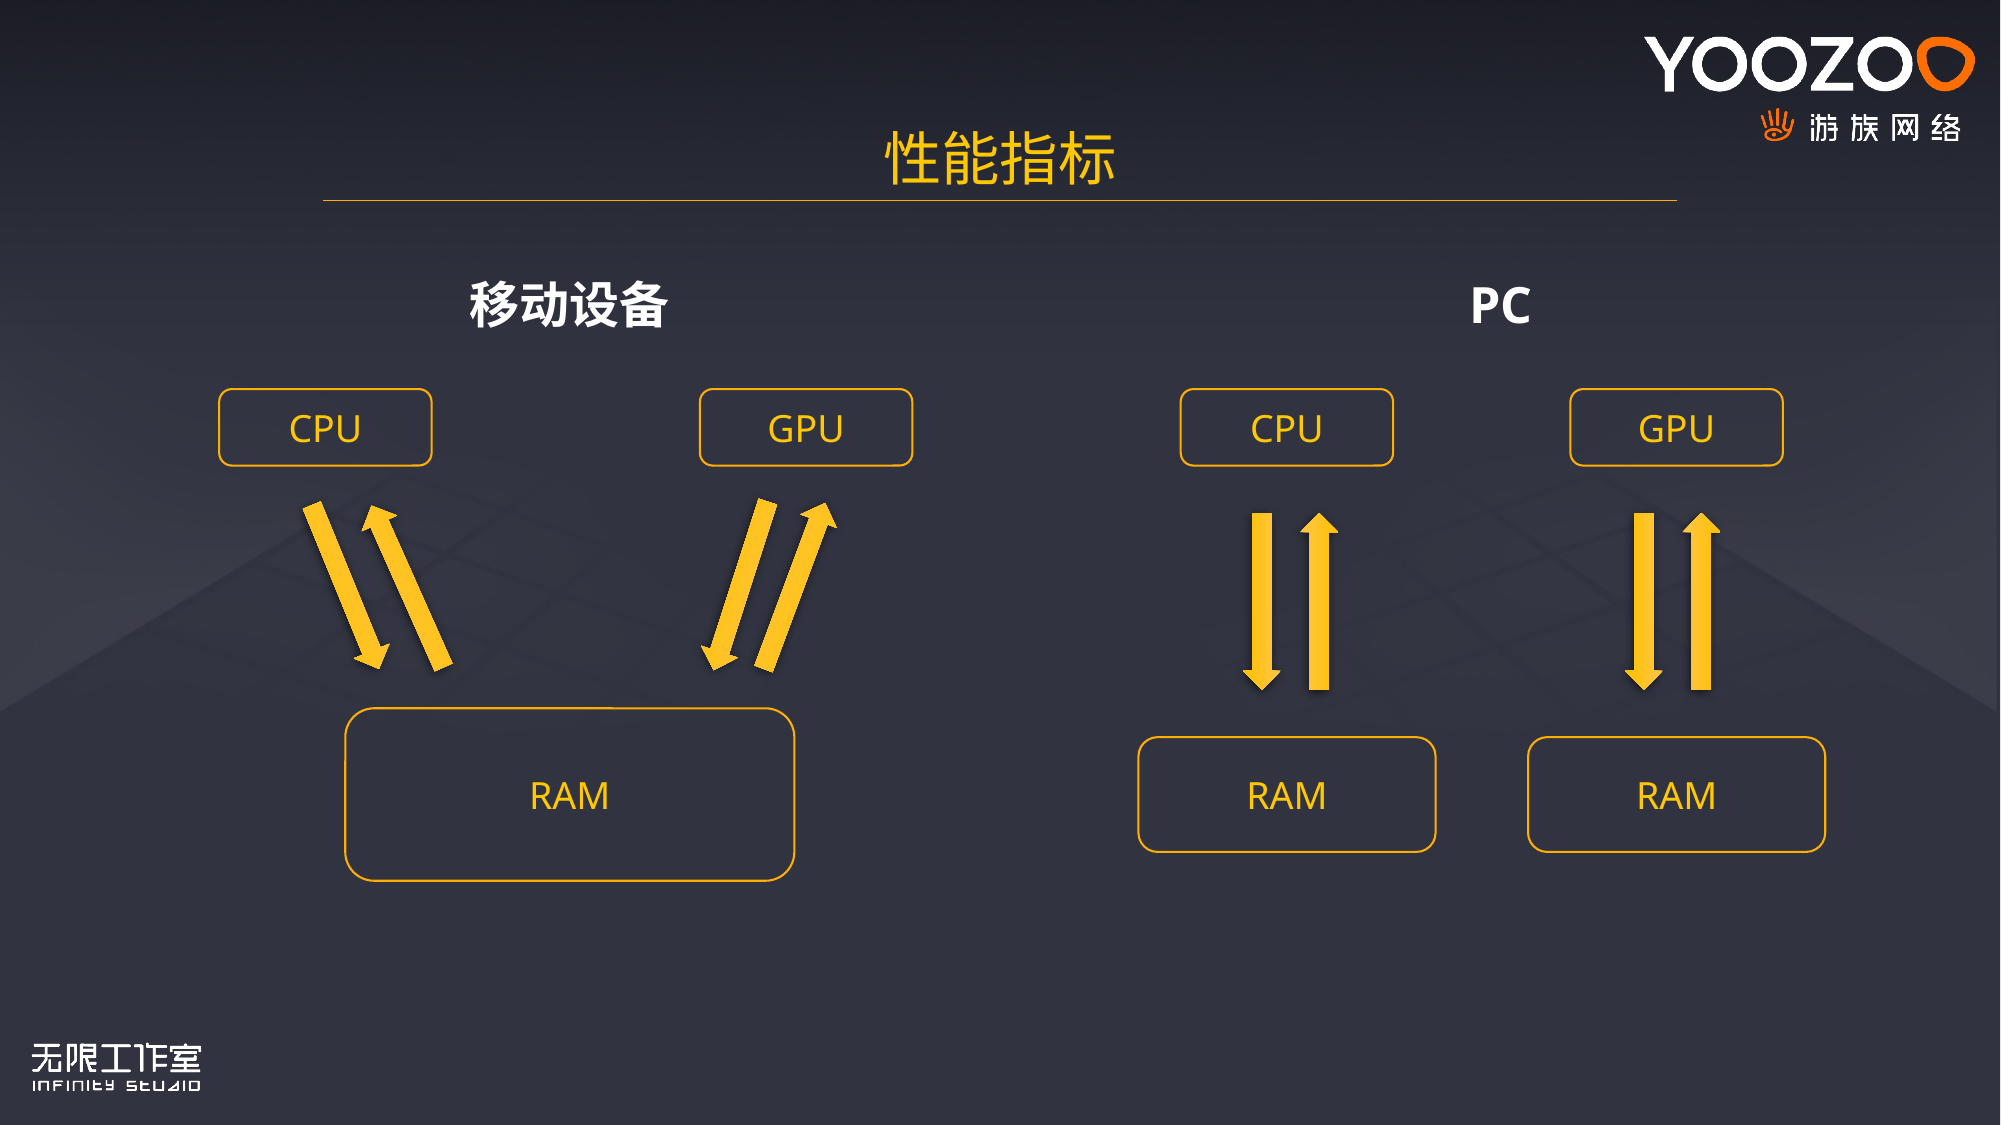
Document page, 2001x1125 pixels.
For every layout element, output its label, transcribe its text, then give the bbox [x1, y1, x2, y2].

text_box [1570, 388, 1784, 466]
text_box [1624, 512, 1664, 690]
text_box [1180, 388, 1394, 466]
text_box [345, 708, 795, 881]
text_box PC [1297, 266, 1705, 341]
text_box [1242, 512, 1282, 690]
picture [0, 0, 2001, 1125]
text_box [218, 388, 432, 466]
text_box [302, 501, 390, 669]
text_box 移动设备 [366, 266, 774, 341]
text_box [1527, 736, 1826, 853]
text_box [1138, 736, 1436, 853]
text_box [1682, 512, 1721, 690]
text_box [361, 505, 453, 672]
text_box 性能指标 [363, 114, 1637, 200]
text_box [699, 388, 913, 466]
text_box [754, 503, 837, 673]
text_box [701, 498, 777, 671]
text_box [1299, 512, 1339, 690]
